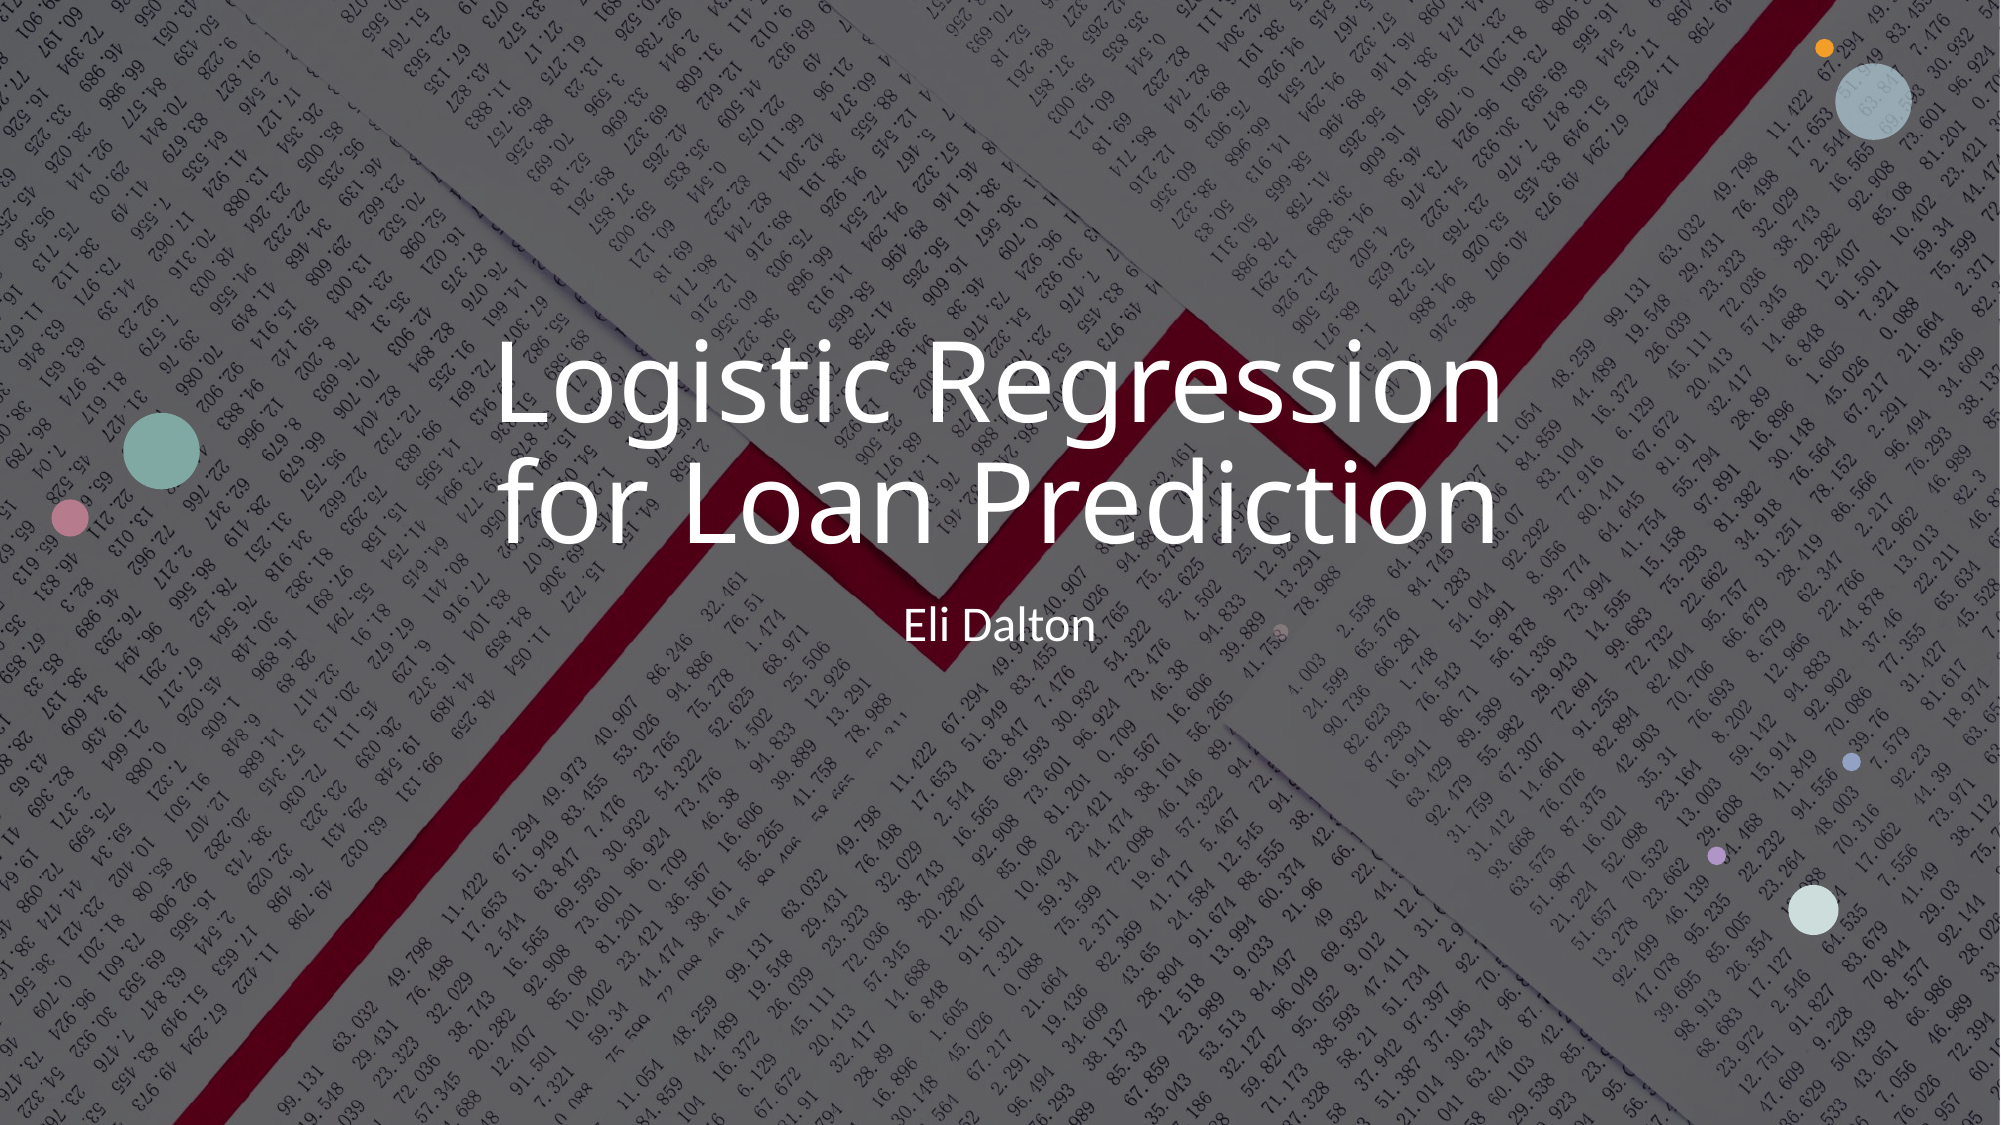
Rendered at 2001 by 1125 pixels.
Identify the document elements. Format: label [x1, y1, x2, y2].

text_box [51, 38, 1912, 936]
picture [0, 0, 2000, 1125]
